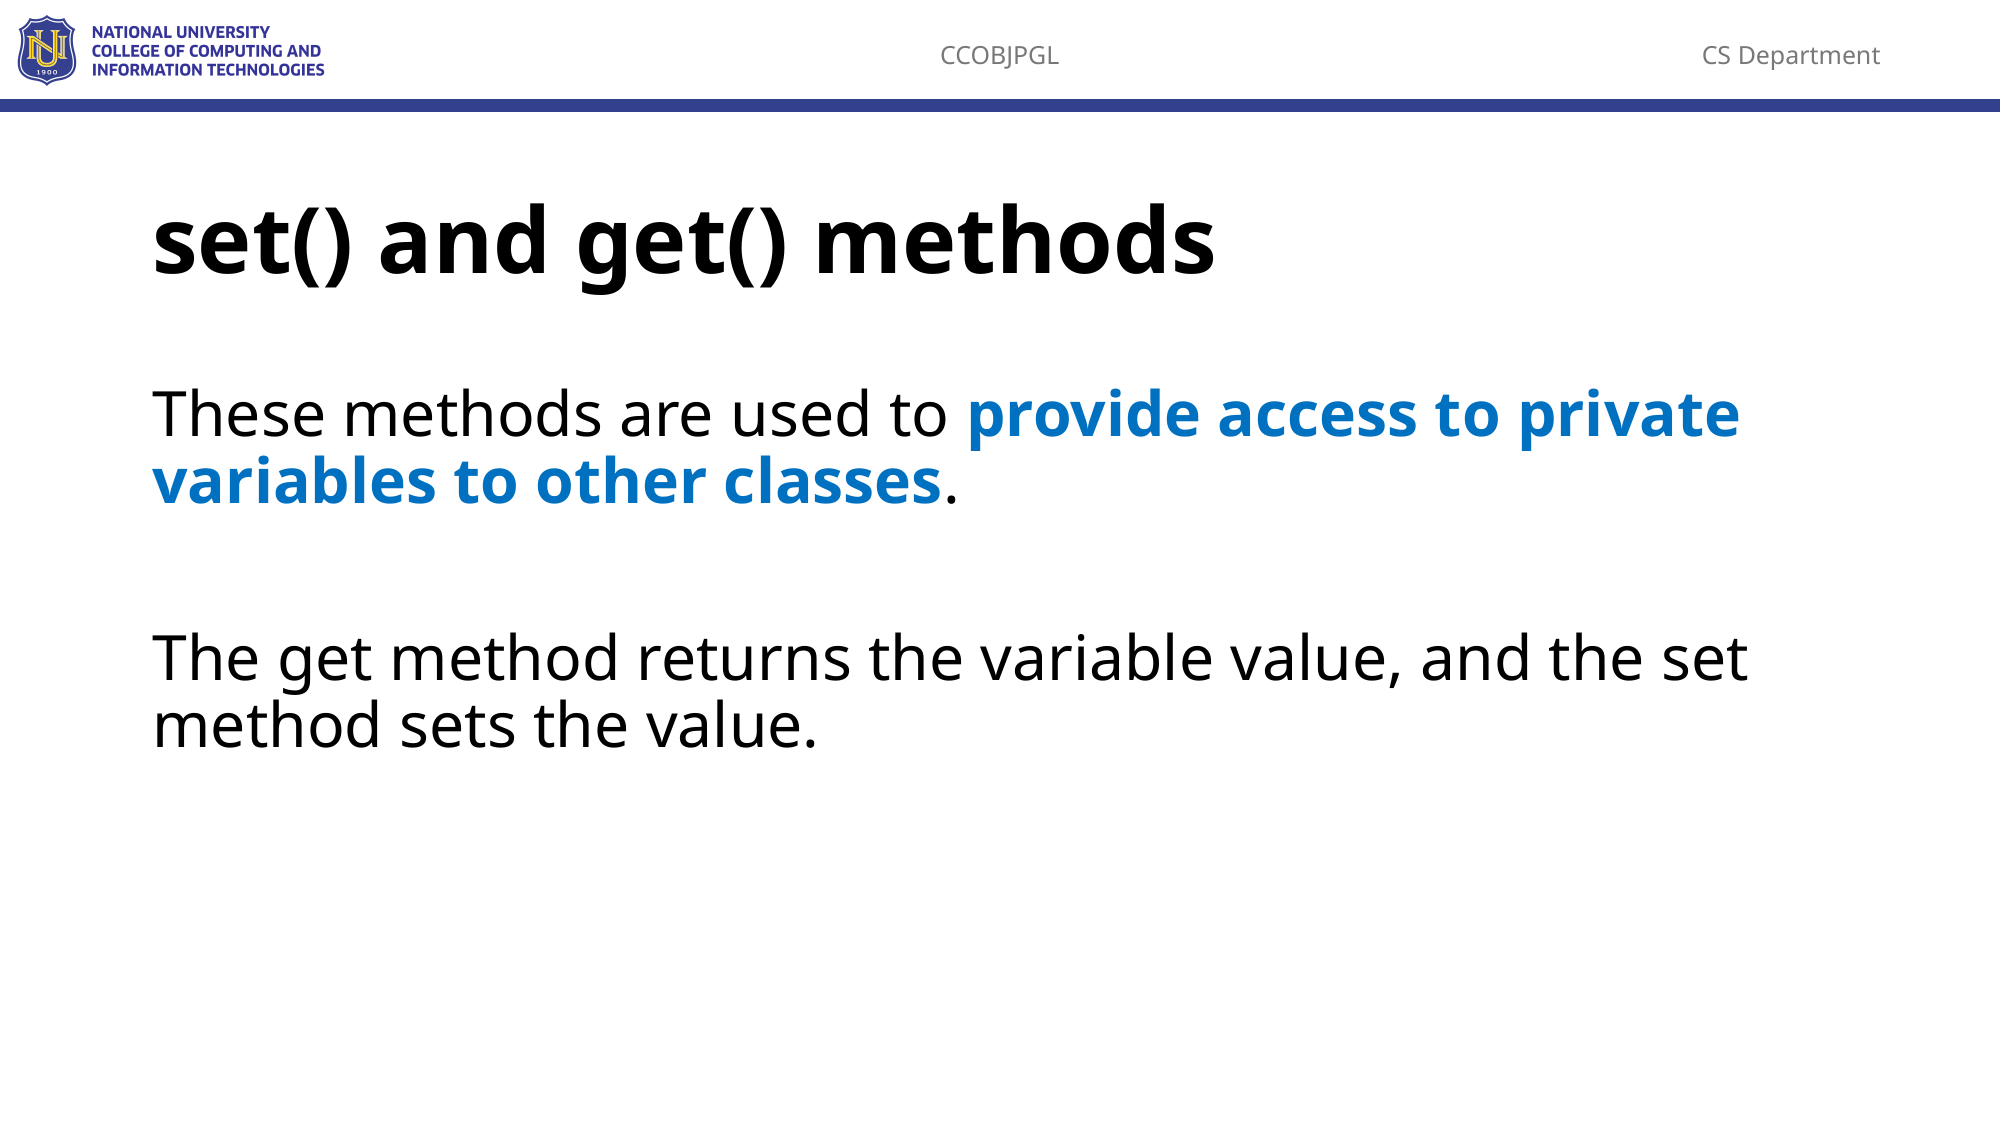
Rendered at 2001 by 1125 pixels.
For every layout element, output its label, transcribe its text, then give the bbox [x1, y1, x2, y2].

title set() and get() methods [137, 135, 1863, 353]
picture [0, 0, 337, 99]
list These methods are used to provide access to private variables to other classes. The get method returns the variable value, and the set method sets the value. [137, 375, 1863, 1089]
